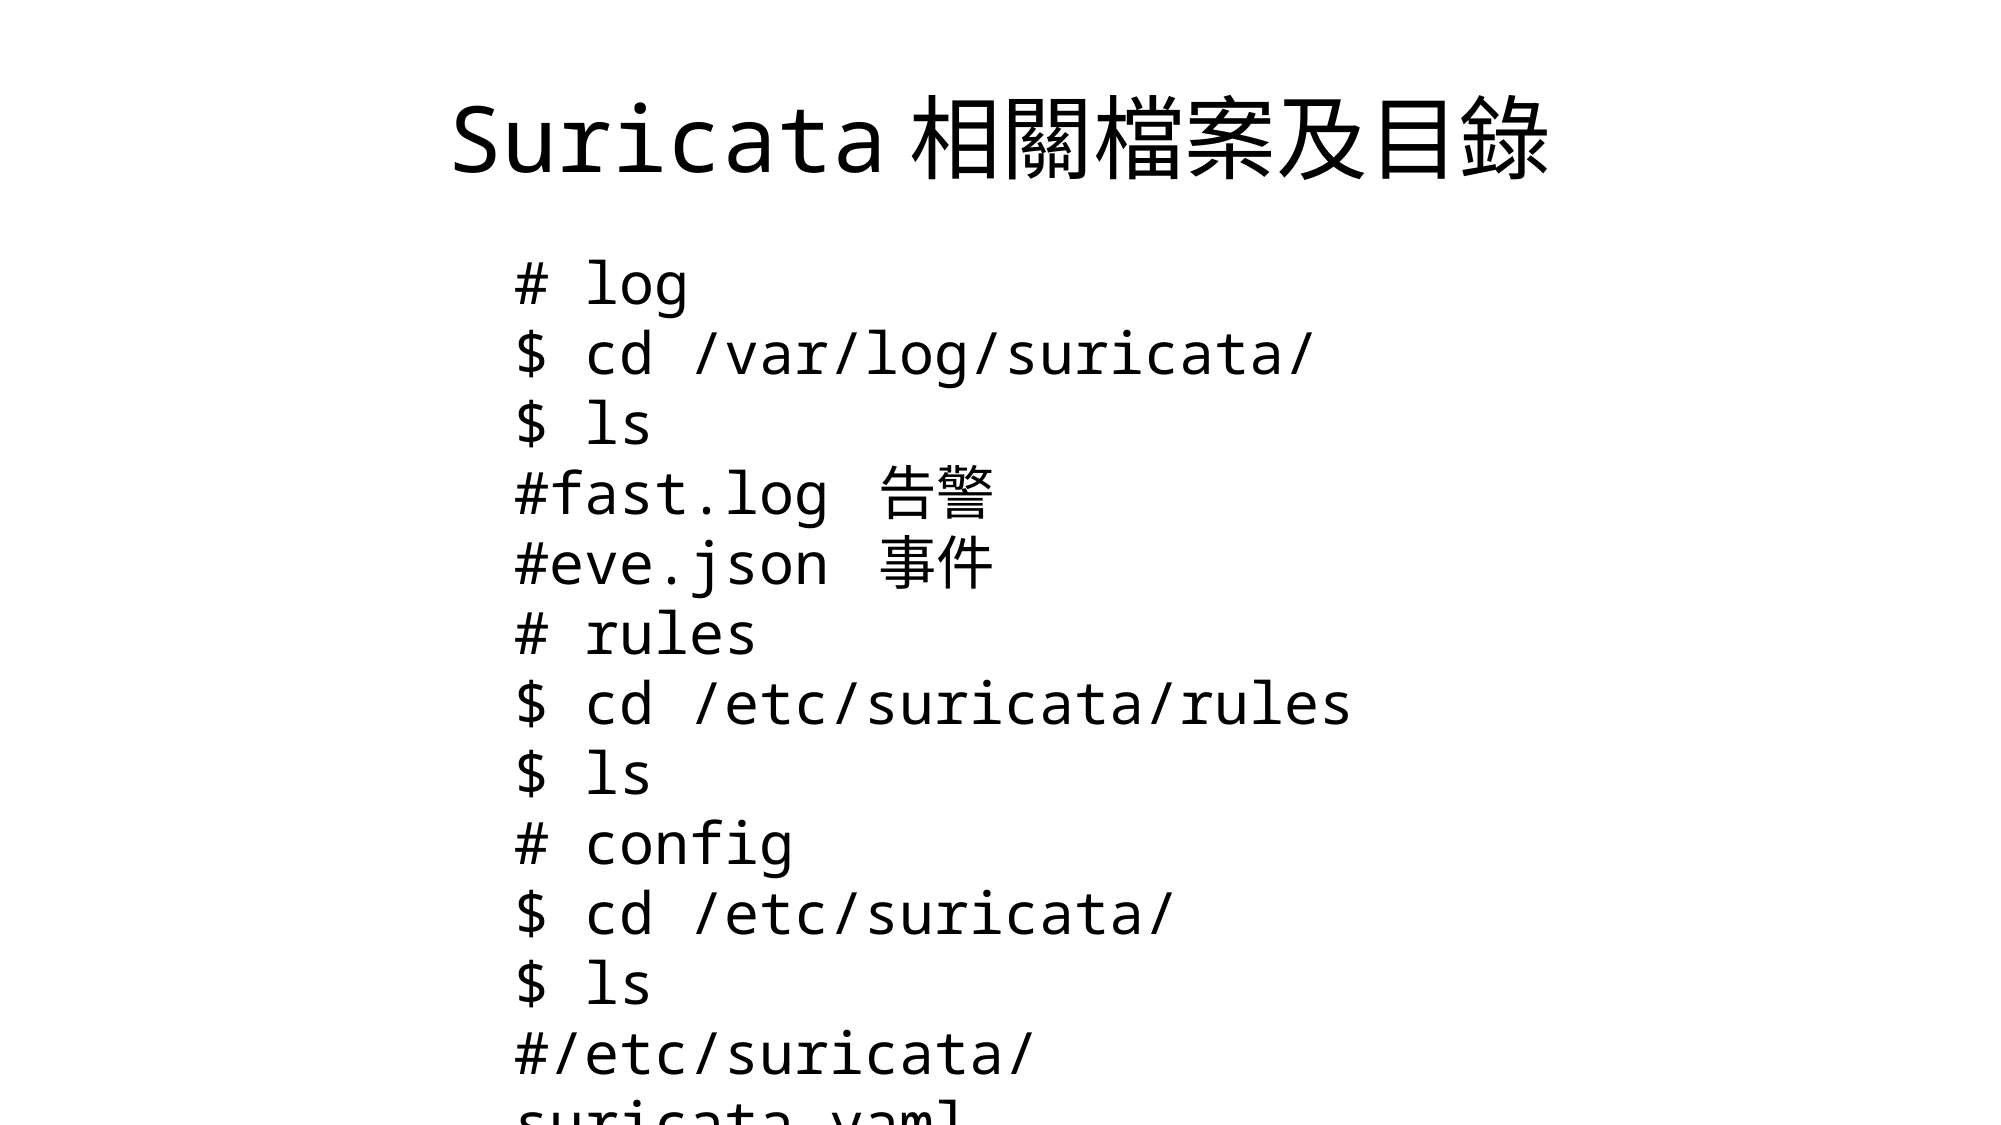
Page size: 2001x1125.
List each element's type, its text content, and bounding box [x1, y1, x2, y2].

text_box # log $ cd /var/log/suricata/ $ ls #fast.log 告警 #eve.json 事件 # rules $ cd /etc/suricata/rules $ ls # config $ cd /etc/suricata/ $ ls #/etc/suricata/suricata.yaml [500, 238, 1500, 1125]
text_box Suricata相關檔案及目錄 [137, 73, 1863, 199]
